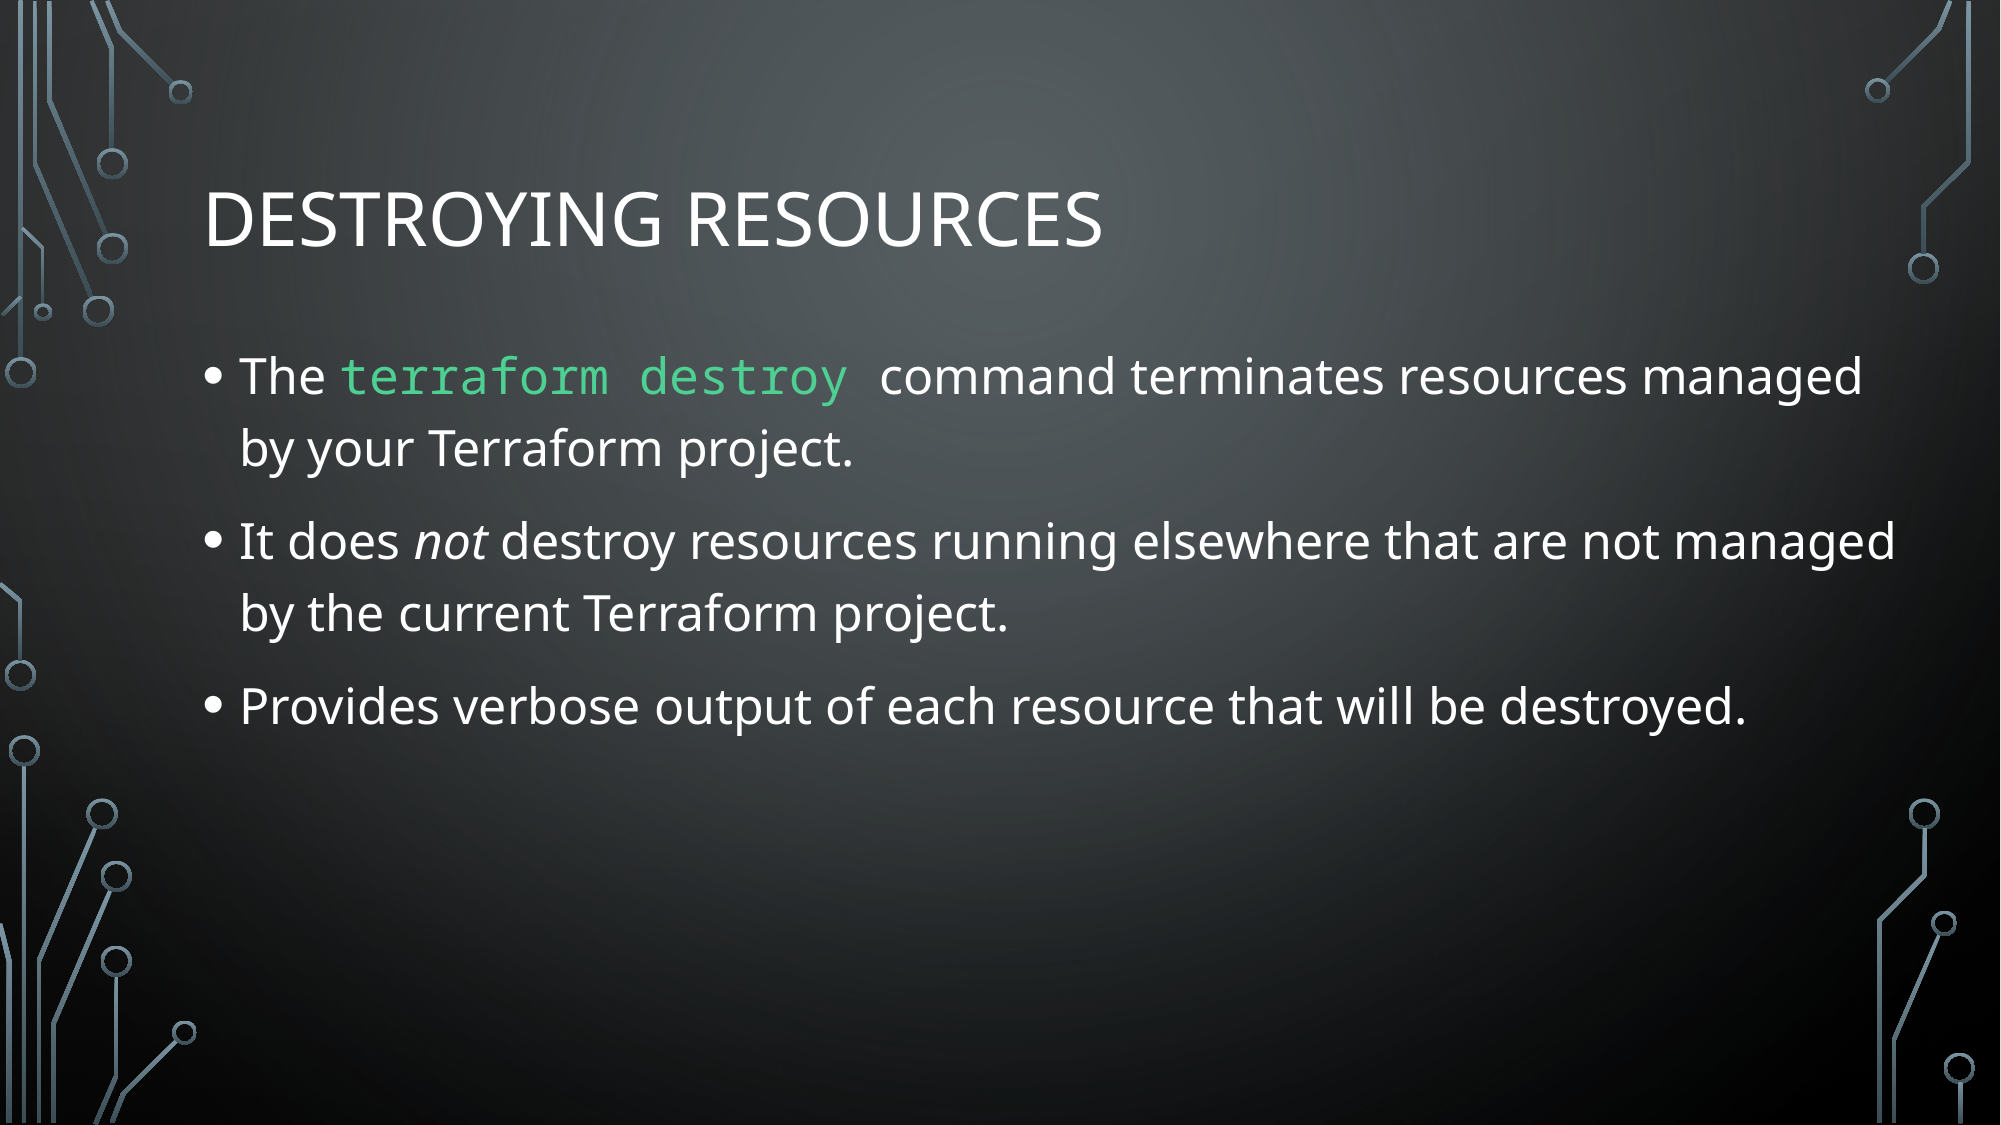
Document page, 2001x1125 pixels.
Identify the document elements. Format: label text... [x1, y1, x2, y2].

title Destroying Resources [187, 101, 1813, 324]
list The terraform destroy command terminates resources managed by your Terraform project. It does not destroy resources running elsewhere that are not managed by the current Terraform project. Provides verbose output of each resource that will be destroyed. [187, 324, 1936, 906]
